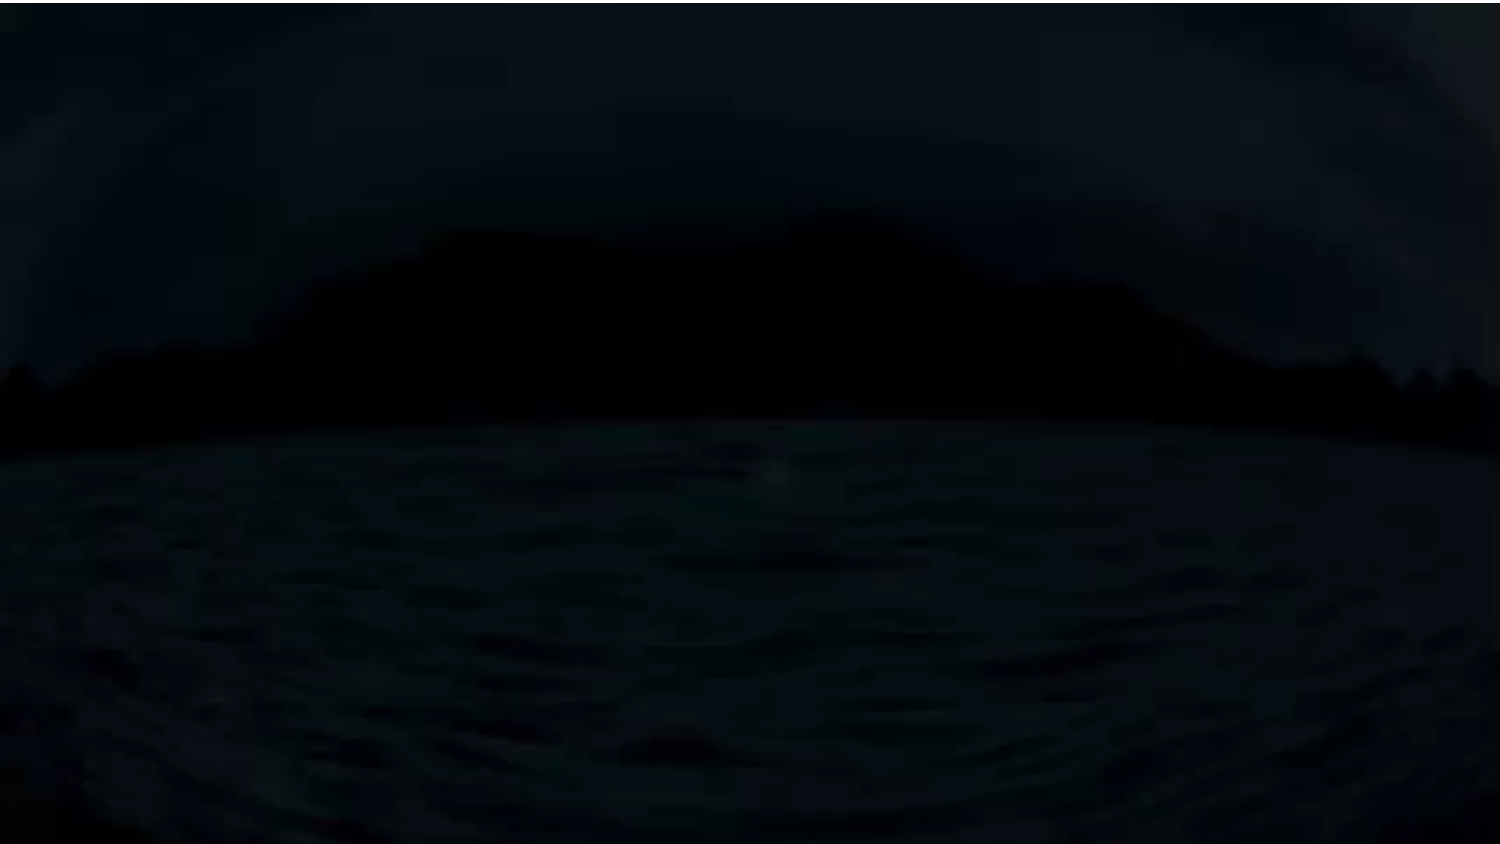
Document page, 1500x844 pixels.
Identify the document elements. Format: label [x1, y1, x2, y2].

list [0, 3, 1500, 844]
